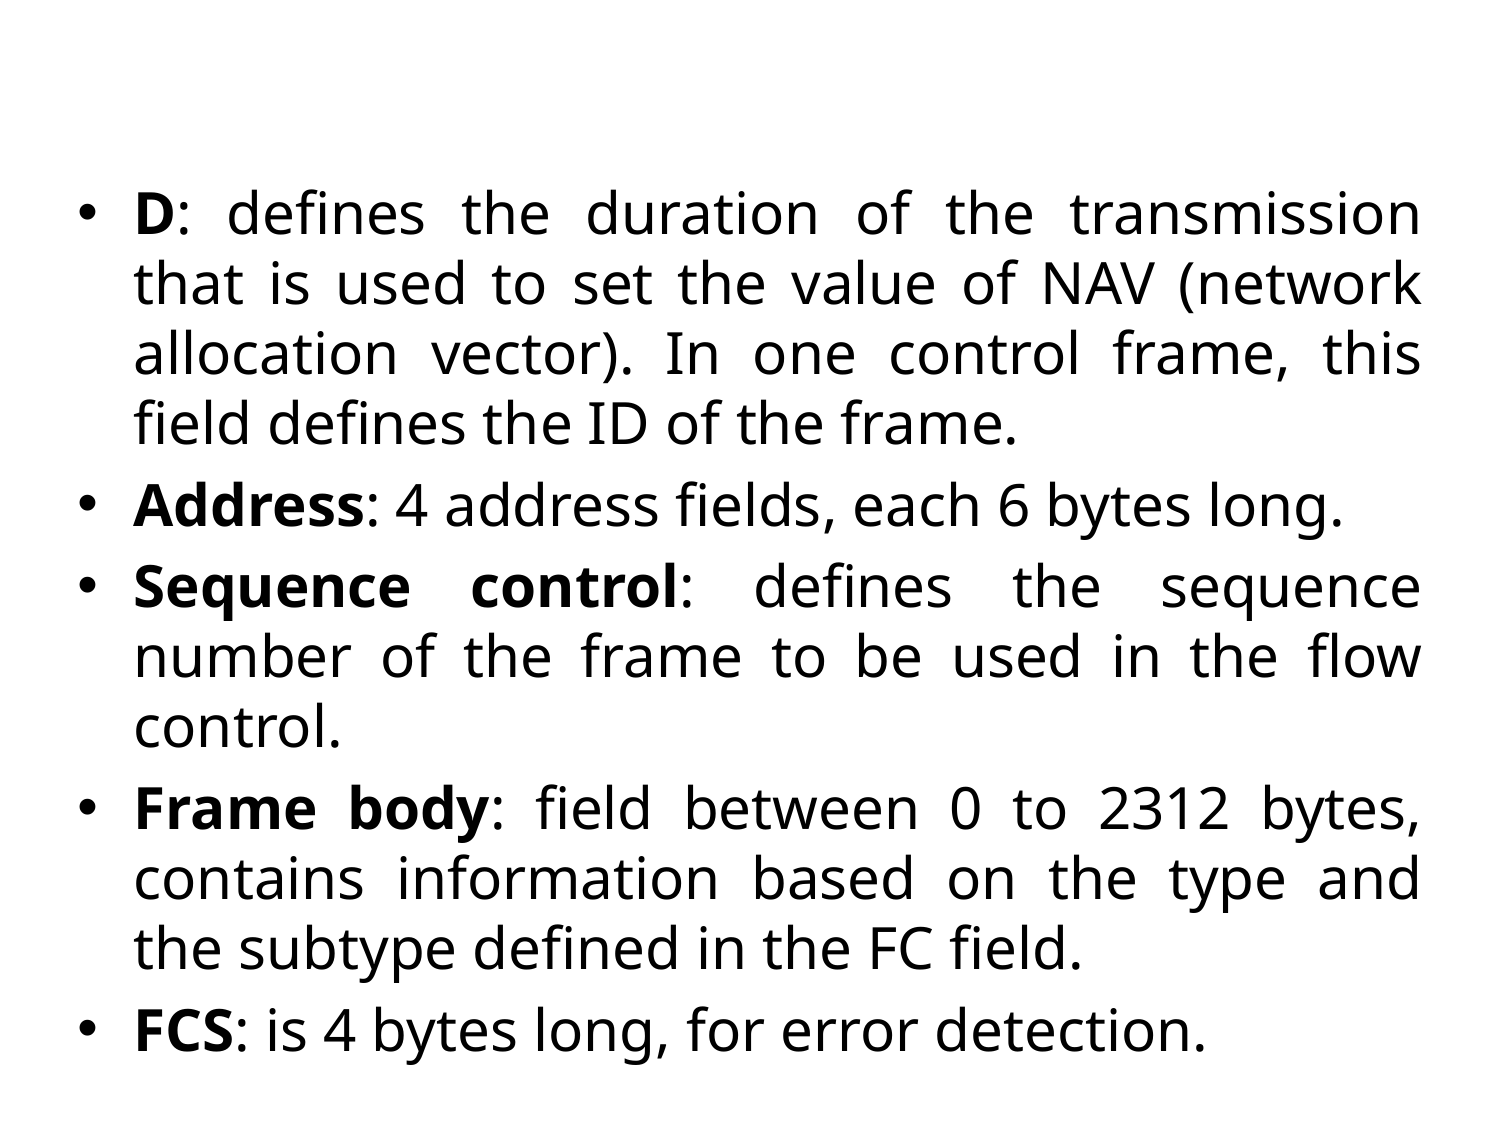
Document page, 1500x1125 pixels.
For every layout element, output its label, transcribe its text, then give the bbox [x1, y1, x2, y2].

list D: defines the duration of the transmission that is used to set the value of NAV (network allocation vector). In one control frame, this field defines the ID of the frame. Address: 4 address fields, each 6 bytes long. Sequence control: defines the sequence number of the frame to be used in the flow control. Frame body: field between 0 to 2312 bytes, contains information based on the type and the subtype defined in the FC field. FCS: is 4 bytes long, for error detection. [62, 168, 1438, 957]
